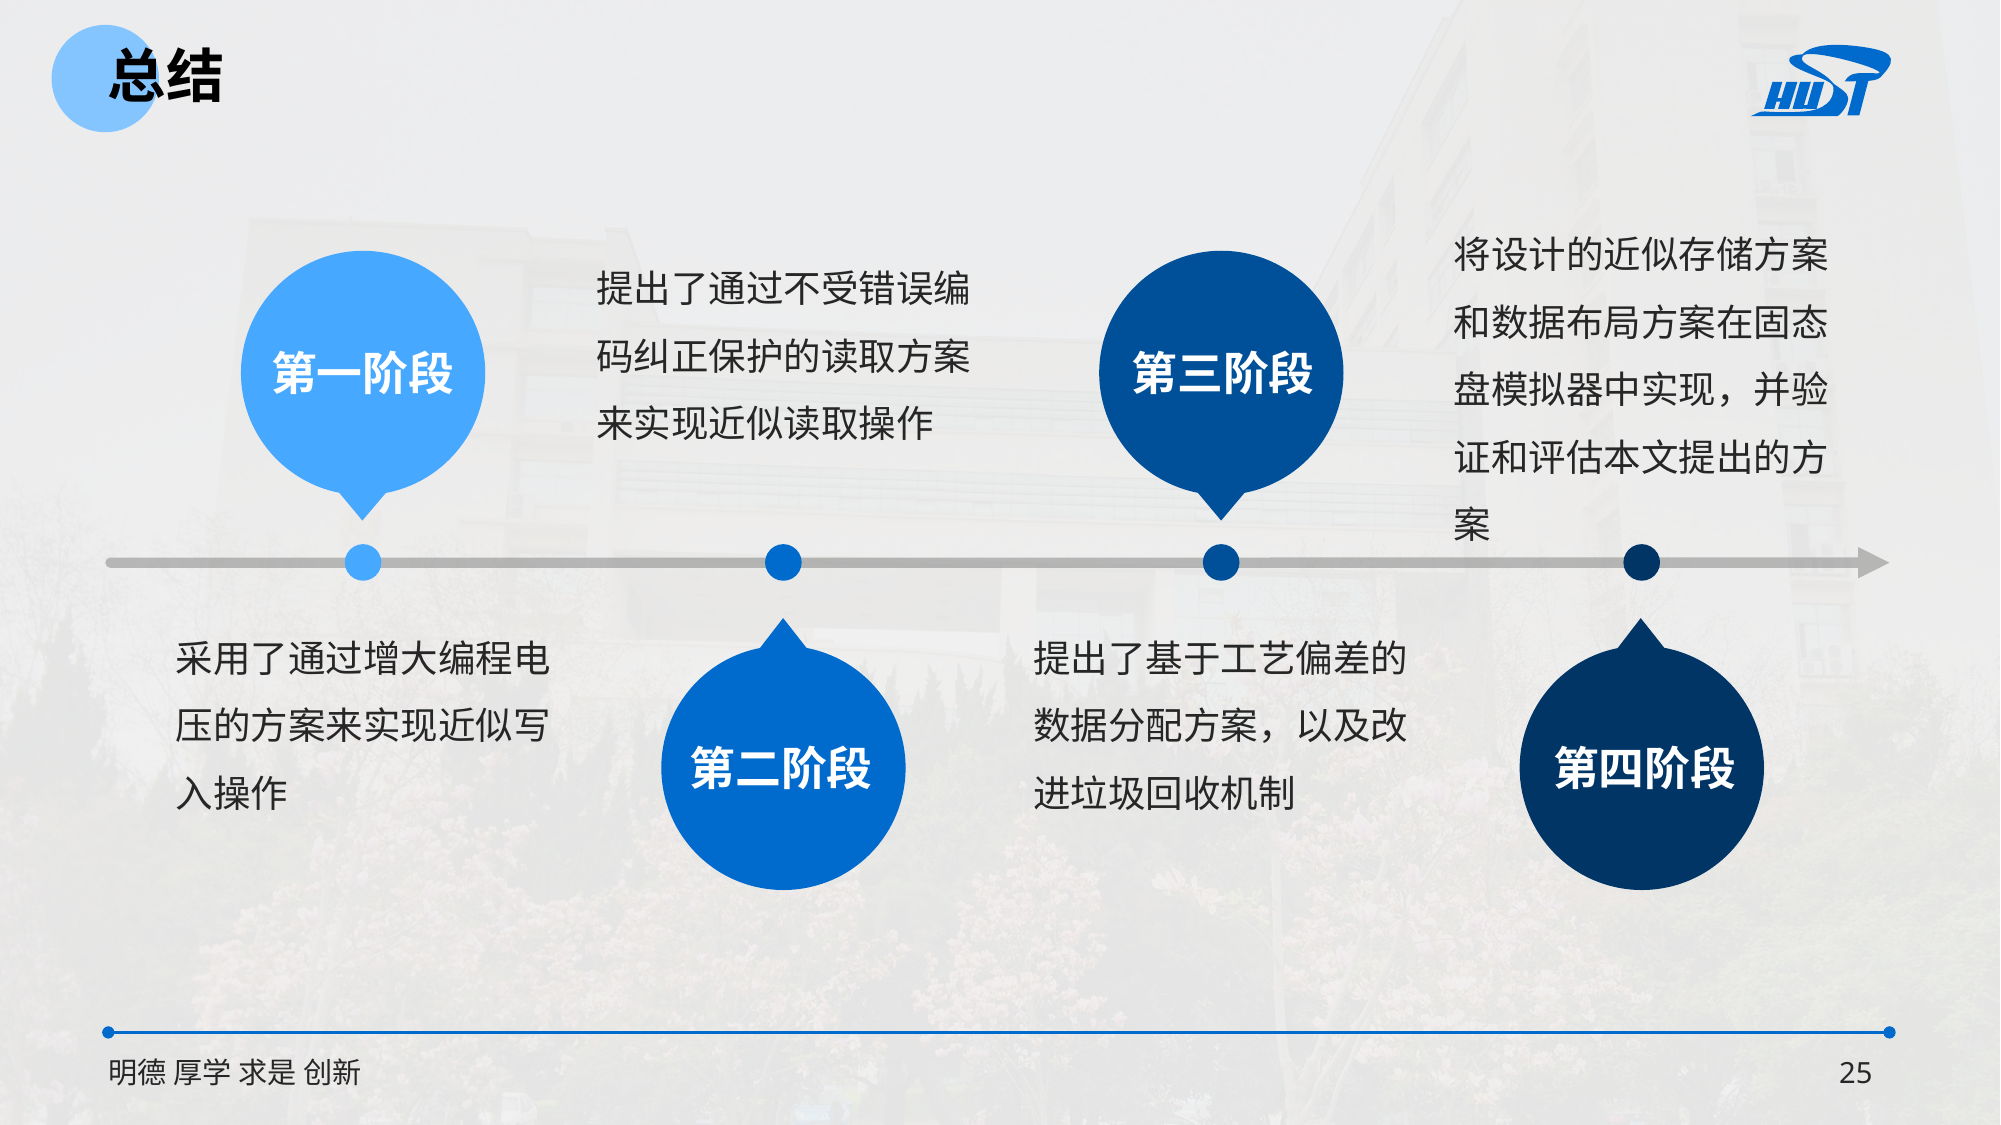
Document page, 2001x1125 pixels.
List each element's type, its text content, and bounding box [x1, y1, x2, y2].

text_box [1019, 250, 1423, 816]
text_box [582, 235, 1002, 890]
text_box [1440, 201, 1860, 890]
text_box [162, 250, 566, 816]
text_box [1860, 556, 1890, 569]
list 总结 [93, 43, 887, 114]
